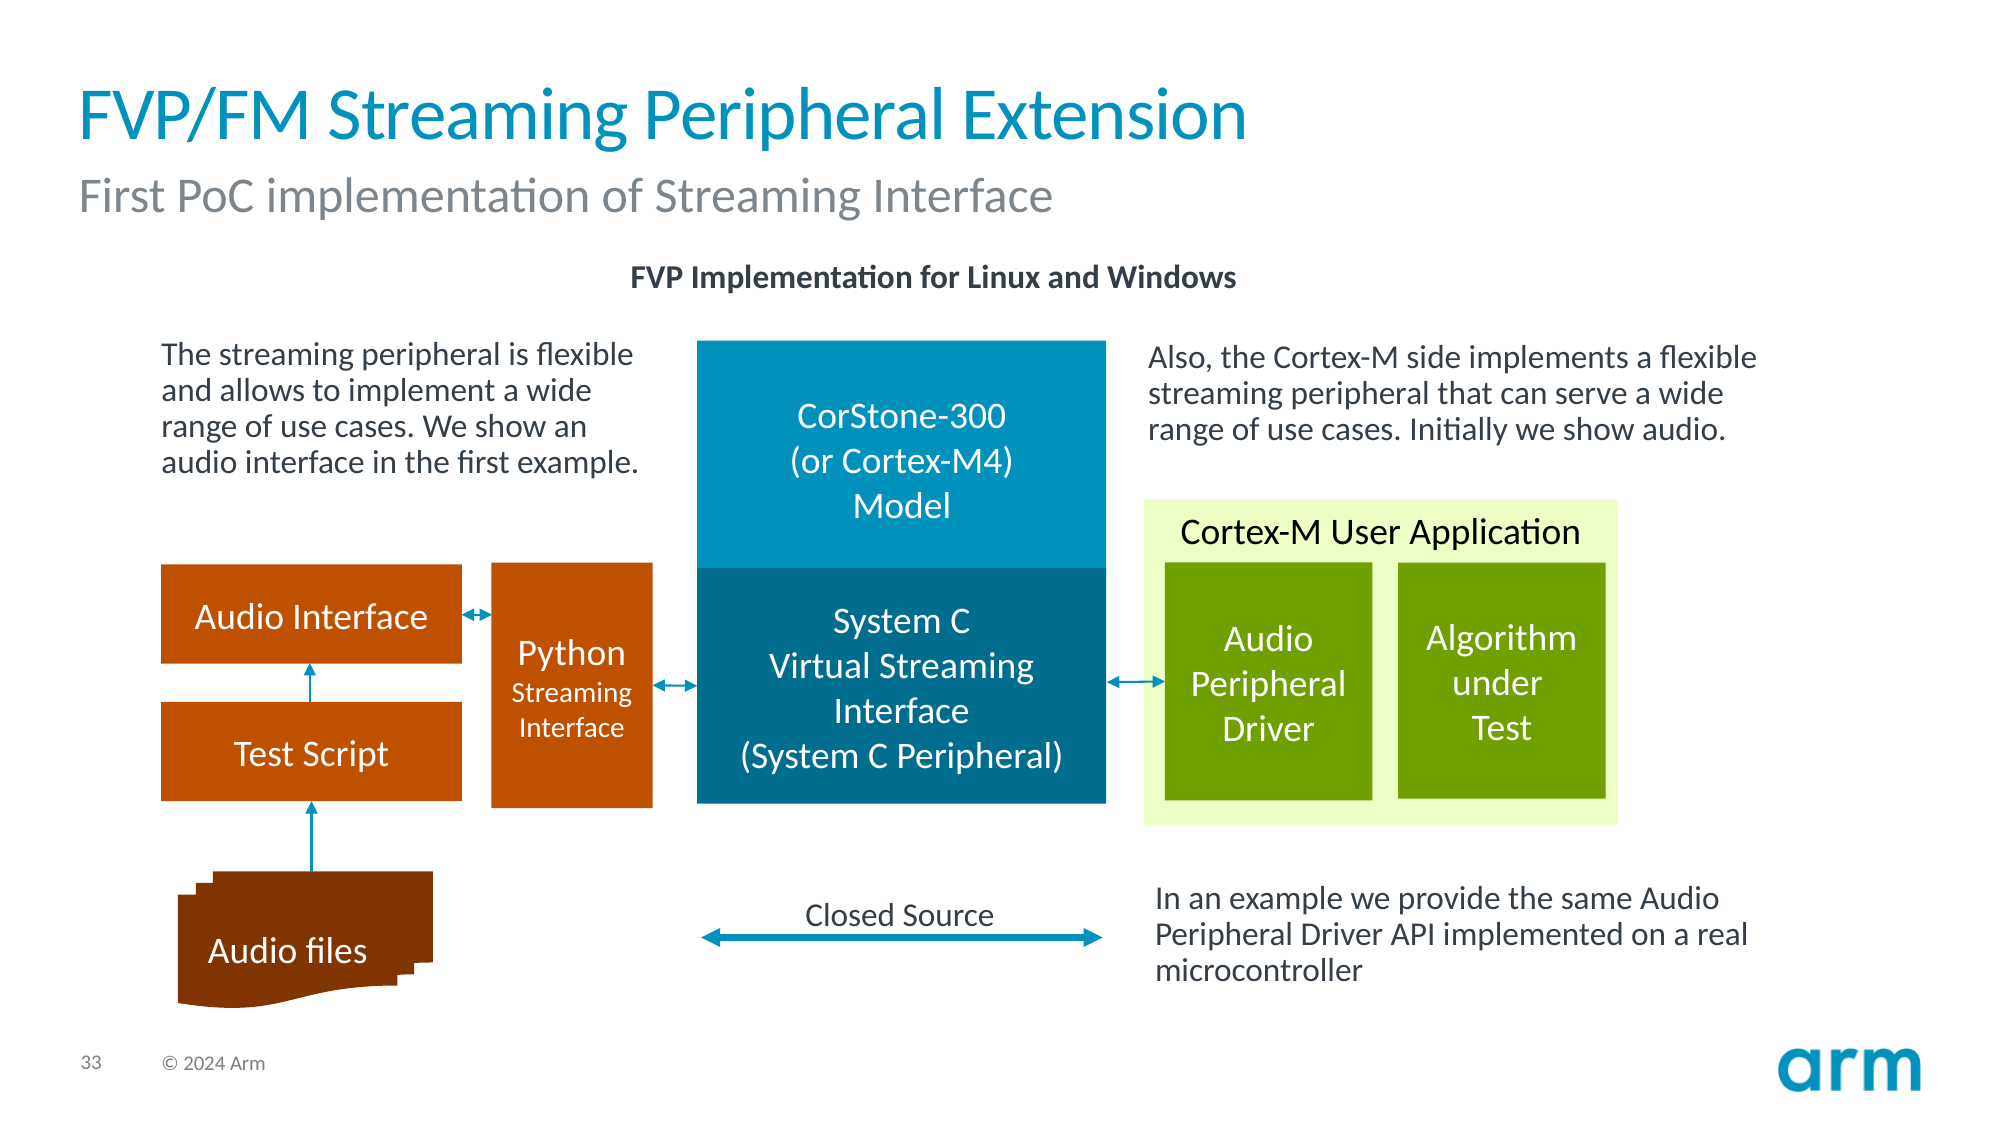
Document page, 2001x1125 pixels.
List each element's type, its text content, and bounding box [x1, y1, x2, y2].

text_box CorStone-300 (or Cortex-M4) Model [696, 340, 1107, 567]
text_box Audio Interface [160, 563, 463, 665]
text_box The streaming peripheral is flexible and allows to implement a wide range of use cases. We show an audio interface in the first example. [161, 336, 664, 481]
text_box Also, the Cortex-M side implements a flexible streaming peripheral that can serve a wide range of use cases. Initially we show audio. [1148, 339, 1780, 448]
text_box In an example we provide the same Audio Peripheral Driver API implemented on a real microcontroller [1155, 881, 1767, 989]
text_box Cortex-M User Application [1143, 498, 1619, 826]
text_box Python Streaming Interface [490, 561, 654, 809]
picture [1777, 1047, 1922, 1093]
text_box Audio Peripheral Driver [1164, 561, 1373, 802]
text_box Closed Source [746, 898, 1054, 935]
text_box Test Script [160, 701, 463, 802]
text_box Audio files [176, 870, 434, 1009]
text_box Algorithm under Test [1397, 561, 1607, 800]
text_box FVP Implementation for Linux and Windows [630, 260, 1262, 297]
title FVP/FM Streaming Peripheral Extension [78, 78, 1922, 162]
text_box System C Virtual Streaming Interface (System C Peripheral) [696, 567, 1107, 805]
list First PoC implementation of Streaming Interface [78, 162, 1922, 220]
